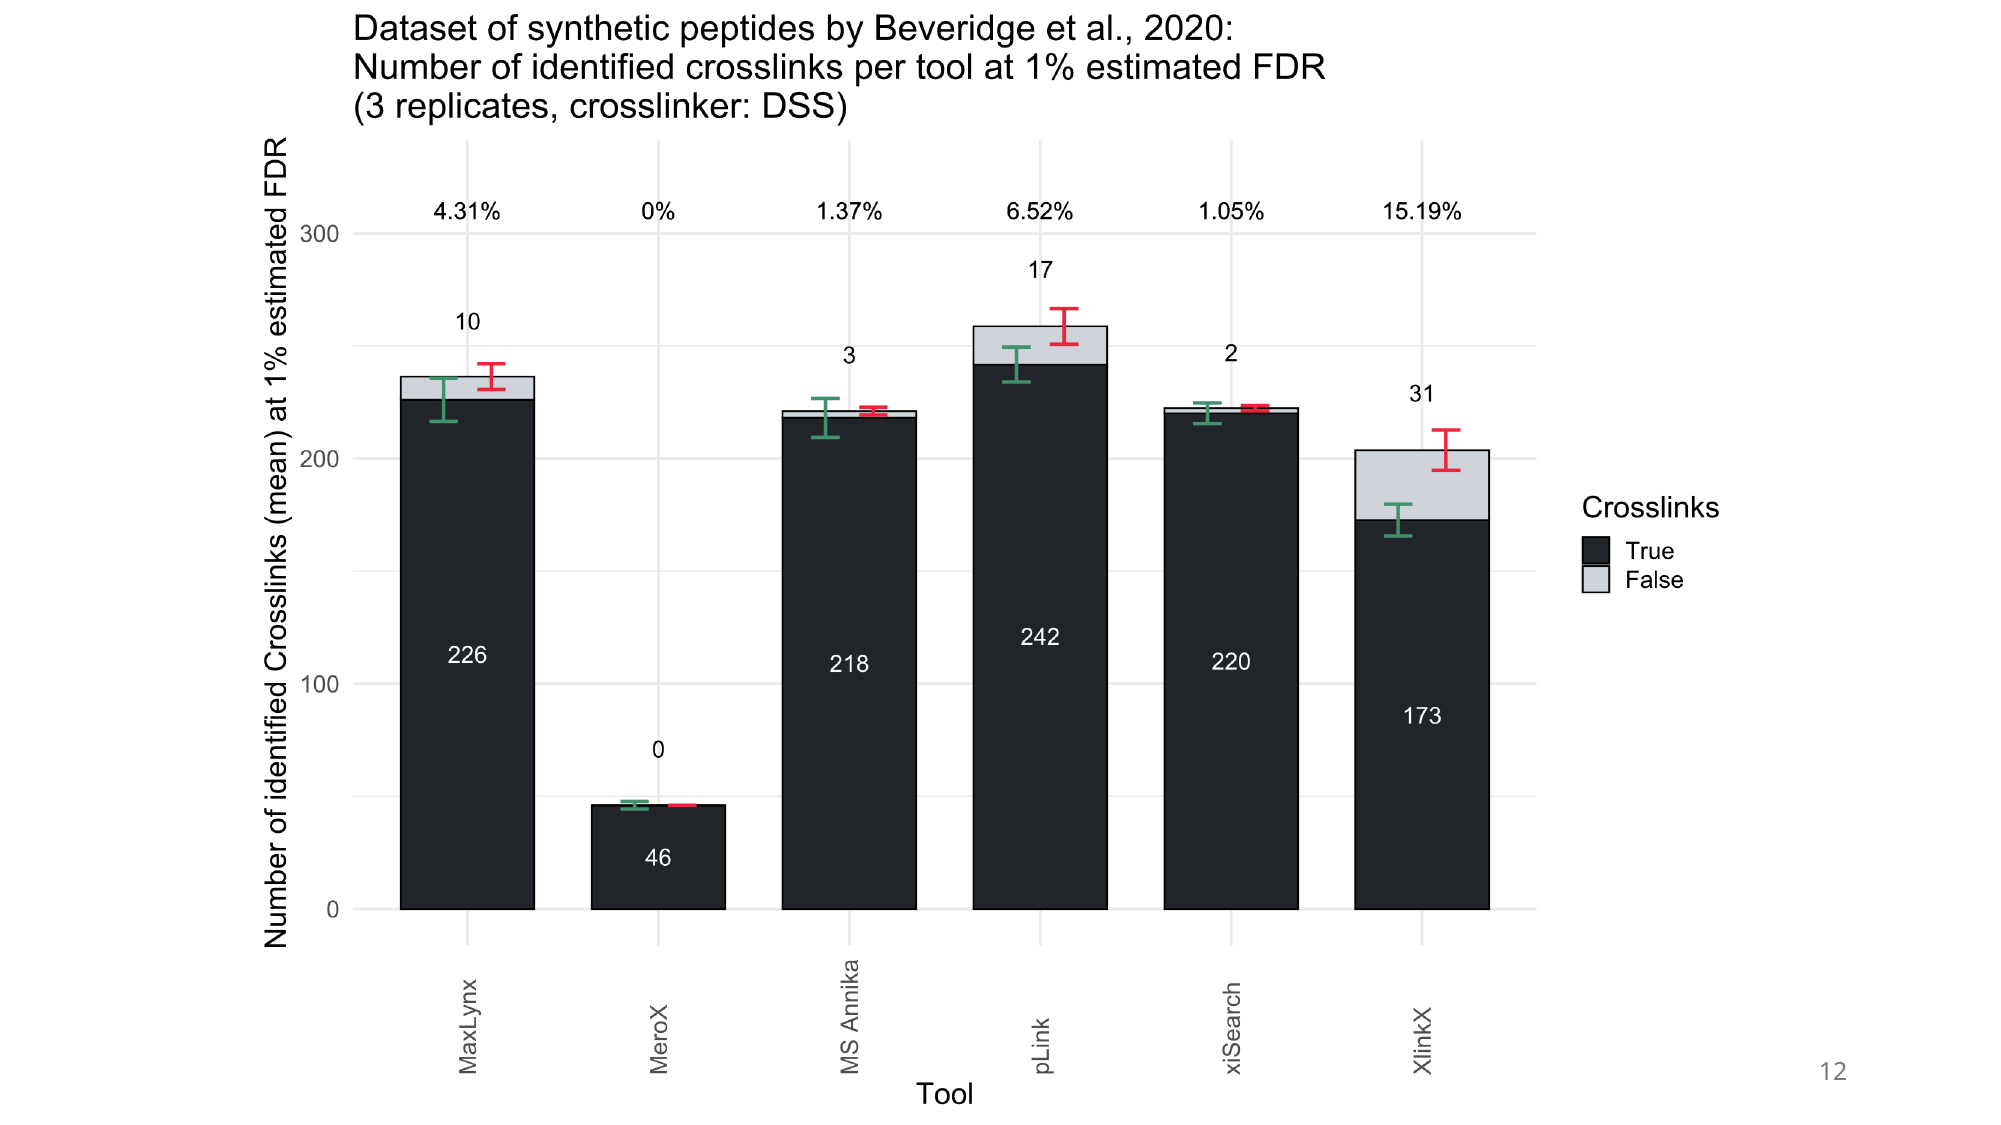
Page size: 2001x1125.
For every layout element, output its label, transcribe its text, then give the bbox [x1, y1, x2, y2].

slide_number 12 [1751, 1042, 1863, 1103]
picture [249, 0, 1751, 1125]
